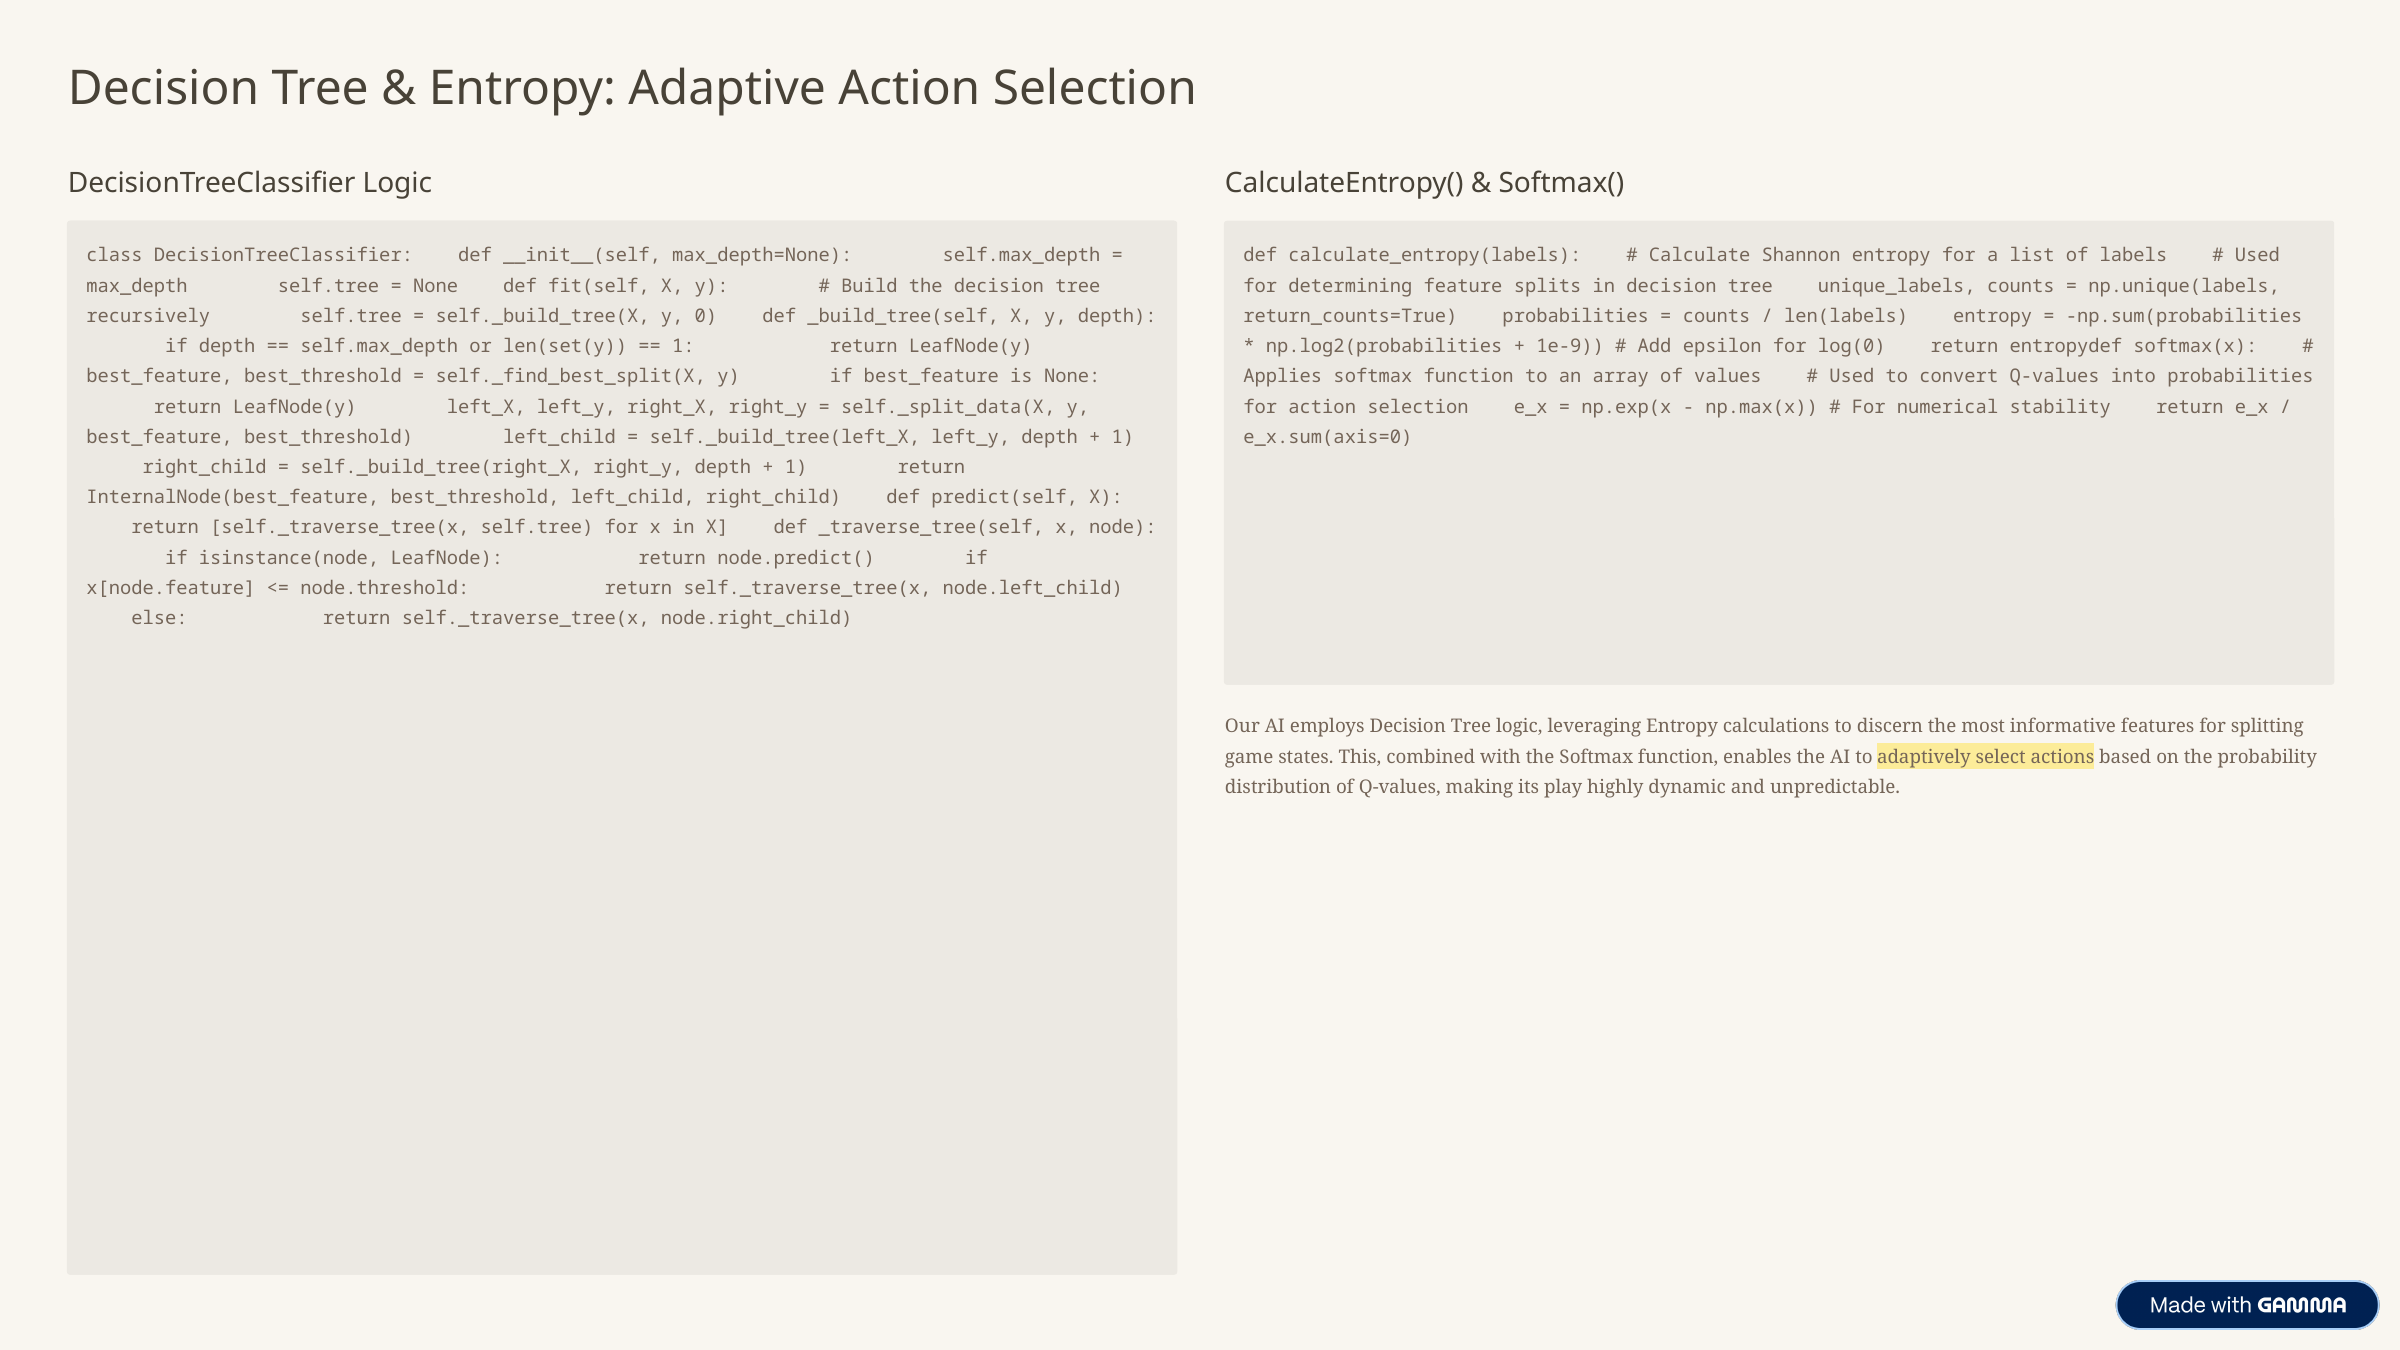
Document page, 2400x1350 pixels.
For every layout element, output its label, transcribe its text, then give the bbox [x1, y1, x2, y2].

text_box Decision Tree & Entropy: Adaptive Action Selection [67, 53, 1295, 115]
text_box DecisionTreeClassifier Logic [67, 162, 478, 199]
text_box Our AI employs Decision Tree logic, leveraging Entropy calculations to discern the most informative features for splitting game states. This, combined with the Softmax function, enables the AI to adaptively select actions based on the probability distribution of Q-values, making its play highly dynamic and unpredictable. [1224, 706, 2334, 800]
text_box def calculate_entropy(labels): # Calculate Shannon entropy for a list of labels # Used for determining feature splits in decision tree unique_labels, counts = np.unique(labels, return_counts=True) probabilities = counts / len(labels) entropy = -np.sum(probabilities * np.log2(probabilities + 1e-9)) # Add epsilon for log(0) return entropydef softmax(x): # Applies softmax function to an array of values # Used to convert Q-values into probabilities for action selection e_x = np.exp(x - np.max(x)) # For numerical stability return e_x / e_x.sum(axis=0) [1243, 235, 2315, 671]
picture [2106, 1271, 2389, 1339]
text_box [66, 220, 1178, 1275]
text_box CalculateEntropy() & Softmax() [1224, 162, 1680, 199]
text_box [1223, 220, 2335, 685]
text_box class DecisionTreeClassifier: def __init__(self, max_depth=None): self.max_depth = max_depth self.tree = None def fit(self, X, y): # Build the decision tree recursively self.tree = self._build_tree(X, y, 0) def _build_tree(self, X, y, depth): if depth == self.max_depth or len(set(y)) == 1: return LeafNode(y) best_feature, best_threshold = self._find_best_split(X, y) if best_feature is None: return LeafNode(y) left_X, left_y, right_X, right_y = self._split_data(X, y, best_feature, best_threshold) left_child = self._build_tree(left_X, left_y, depth + 1) right_child = self._build_tree(right_X, right_y, depth + 1) return InternalNode(best_feature, best_threshold, left_child, right_child) def predict(self, X): return [self._traverse_tree(x, self.tree) for x in X] def _traverse_tree(self, x, node): if isinstance(node, LeafNode): return node.predict() if x[node.feature] <= node.threshold: return self._traverse_tree(x, node.left_child) else: return self._traverse_tree(x, node.right_child) [86, 235, 1158, 1261]
